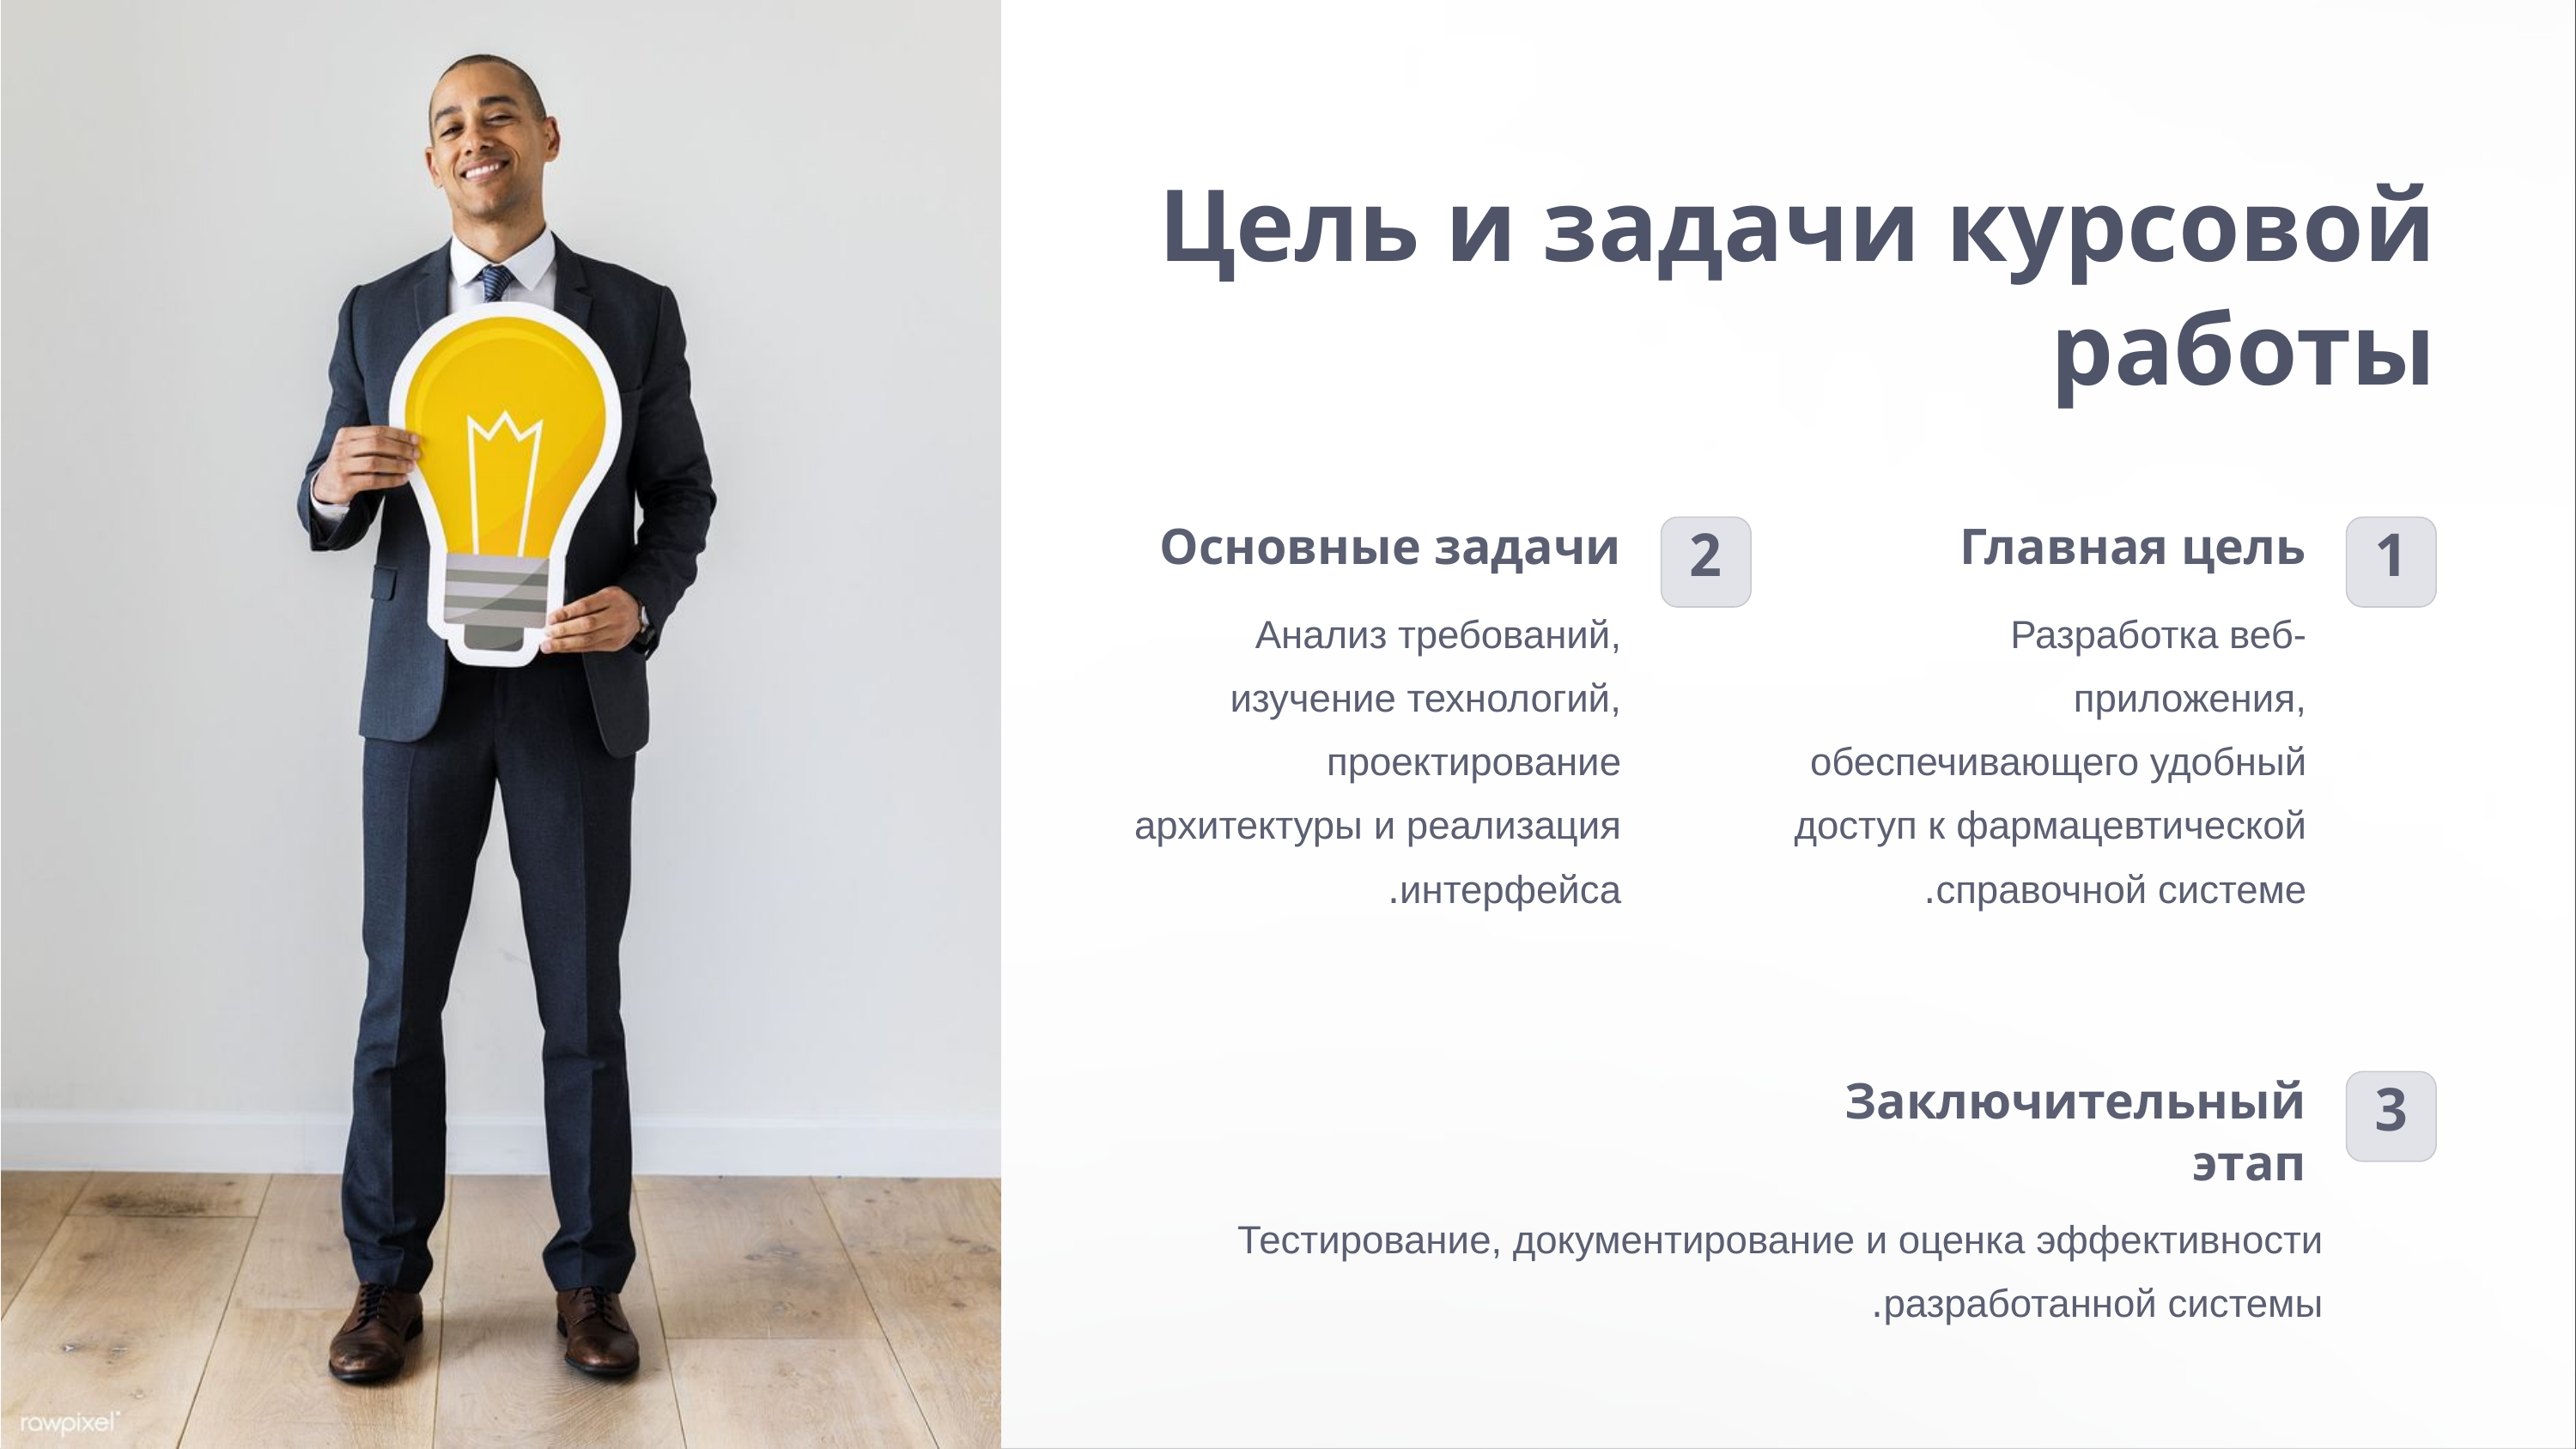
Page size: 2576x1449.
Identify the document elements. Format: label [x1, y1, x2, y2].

picture [1, 0, 1002, 1449]
text_box [1660, 516, 1753, 609]
text_box [2345, 516, 2438, 609]
text_box [1807, 517, 2307, 580]
text_box [2360, 1078, 2421, 1155]
text_box [1121, 517, 1622, 580]
text_box [1675, 524, 1737, 600]
text_box [1105, 162, 2437, 413]
text_box [1121, 1189, 2336, 1337]
text_box [1790, 603, 2307, 987]
text_box [2360, 524, 2421, 600]
text_box [2345, 1070, 2438, 1162]
text_box [1002, 0, 2576, 1449]
text_box [1764, 1071, 2307, 1135]
text_box [1105, 603, 1622, 924]
